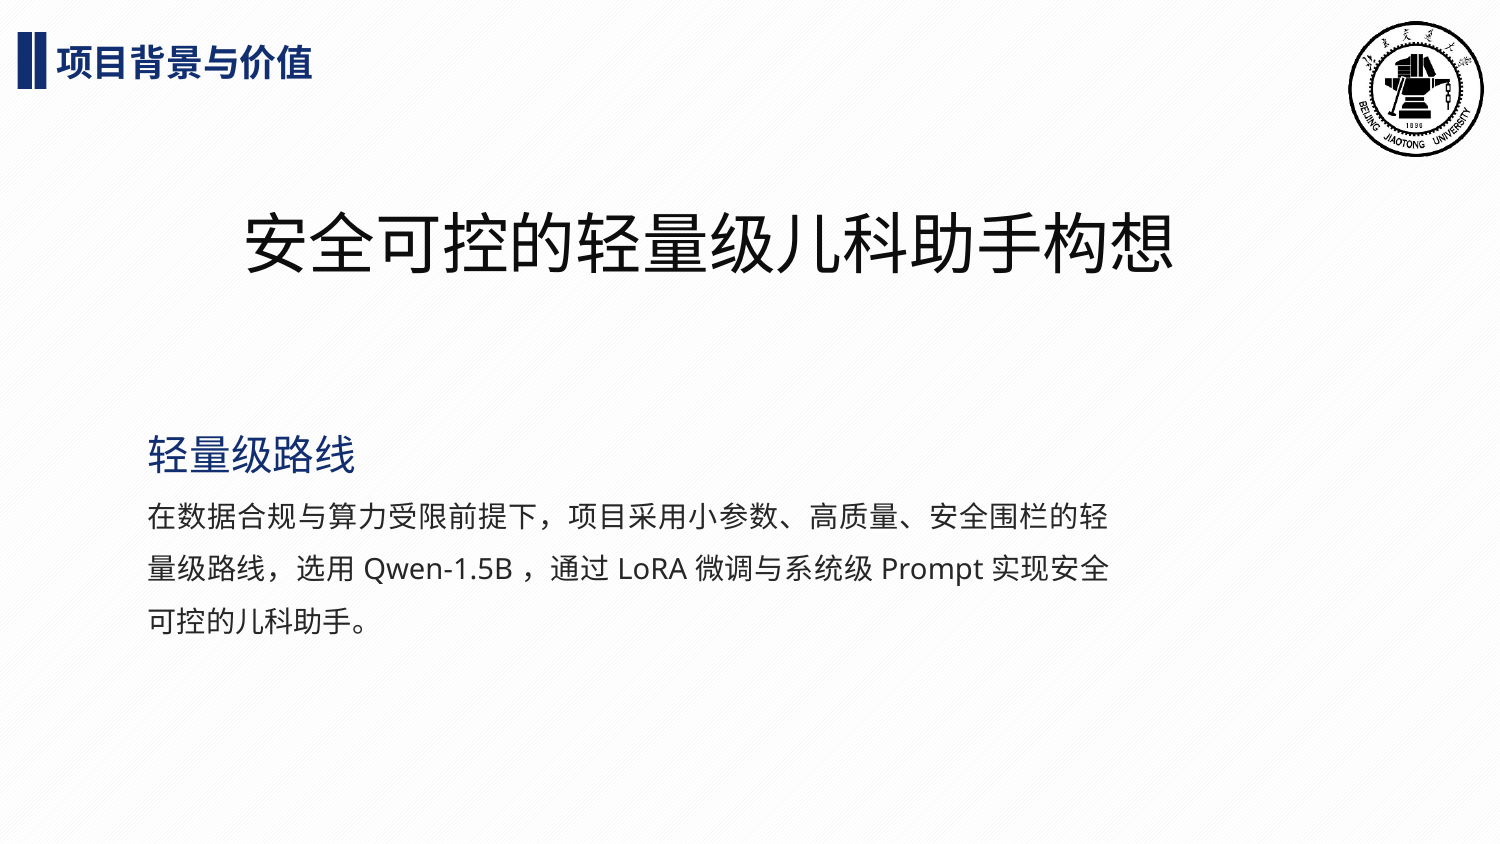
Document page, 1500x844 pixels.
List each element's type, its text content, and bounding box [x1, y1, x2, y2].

text_box [16, 30, 32, 91]
text_box [32, 30, 48, 91]
text_box 安全可控的轻量级儿科助手构想 [242, 162, 1313, 282]
picture [1328, 21, 1498, 157]
text_box 轻量级路线 [147, 403, 1110, 479]
text_box 项目背景与价值 [48, 32, 405, 91]
text_box 在数据合规与算力受限前提下，项目采用小参数、高质量、安全围栏的轻量级路线，选用Qwen-1.5B，通过LoRA微调与系统级Prompt实现安全可控的儿科助手。 [147, 480, 1110, 620]
